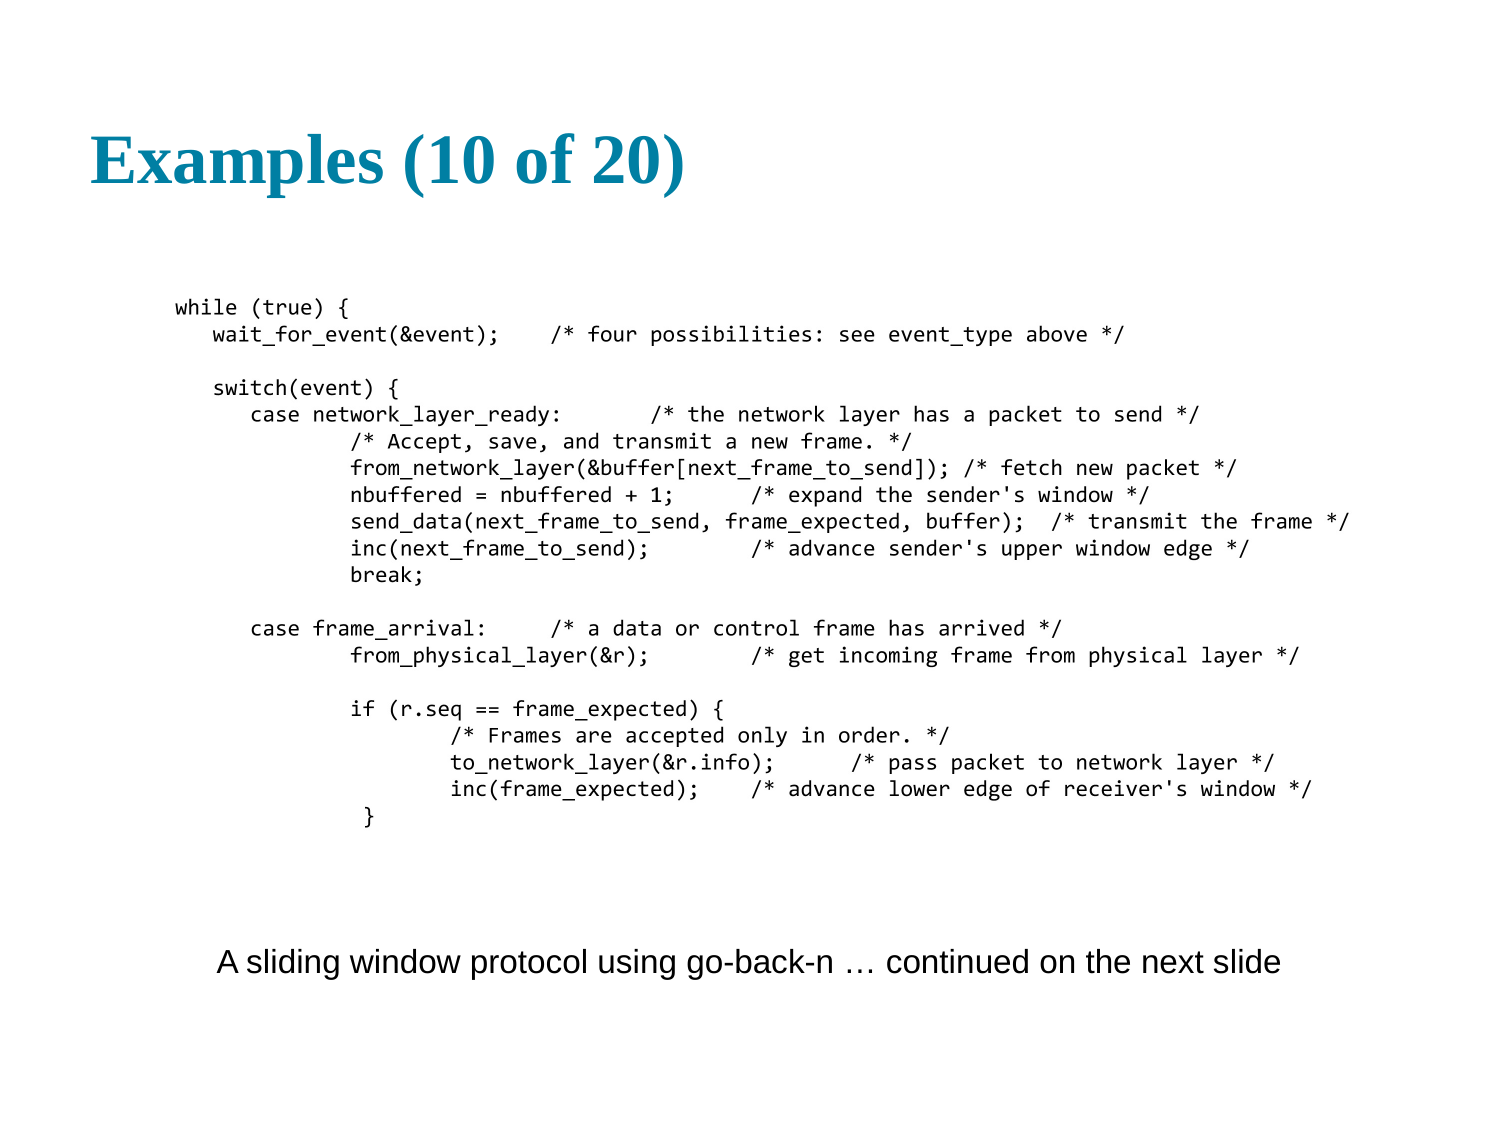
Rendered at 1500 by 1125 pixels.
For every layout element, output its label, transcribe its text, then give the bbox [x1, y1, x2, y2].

picture [147, 290, 1353, 834]
list A sliding window protocol using go-back-n … continued on the next slide [75, 910, 1425, 996]
title Examples (10 of 20) [75, 37, 1425, 213]
